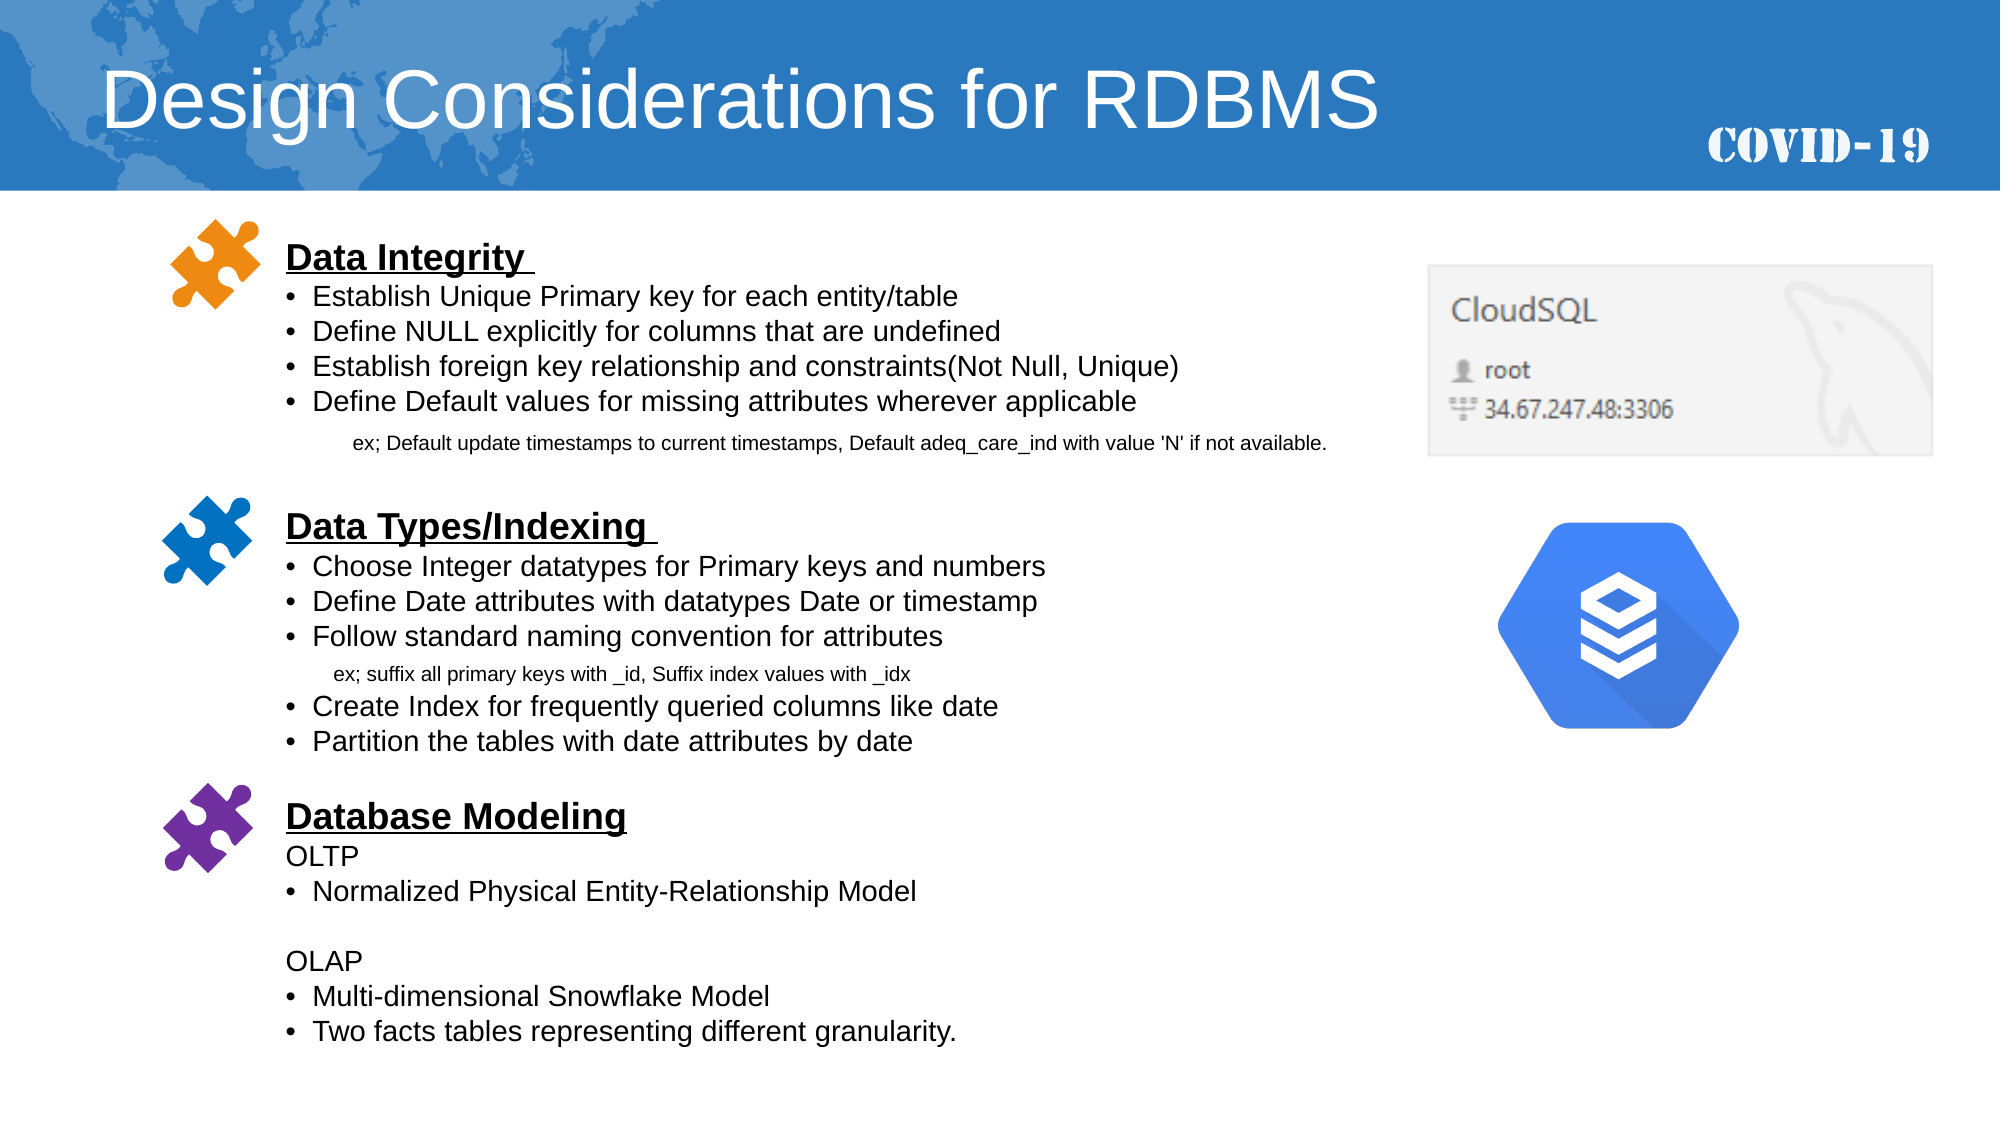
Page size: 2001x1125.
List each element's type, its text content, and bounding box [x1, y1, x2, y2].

text_box Data Integrity • Establish Unique Primary key for each entity/table • Define NULL explicitly for columns that are undefined • Establish foreign key relationship and constraints(Not Null, Unique) • Define Default values for missing attributes wherever applicable ex; Default update timestamps to current timestamps, Default adeq_care_ind with value 'N' if not available. Data Types/Indexing • Choose Integer datatypes for Primary keys and numbers • Define Date attributes with datatypes Date or timestamp • Follow standard naming convention for attributes ex; suffix all primary keys with _id, Suffix index values with _idx • Create Index for frequently queried columns like date • Partition the tables with date attributes by date Database Modeling OLTP • Normalized Physical Entity-Relationship Model OLAP • Multi-dimensional Snowflake Model • Two facts tables representing different granularity. [270, 225, 1853, 1125]
picture [1415, 254, 1961, 478]
list Design Considerations for RDBMS [86, 42, 1952, 162]
picture [1498, 510, 1739, 741]
text_box [168, 217, 263, 312]
text_box [160, 494, 254, 588]
text_box [161, 781, 255, 875]
